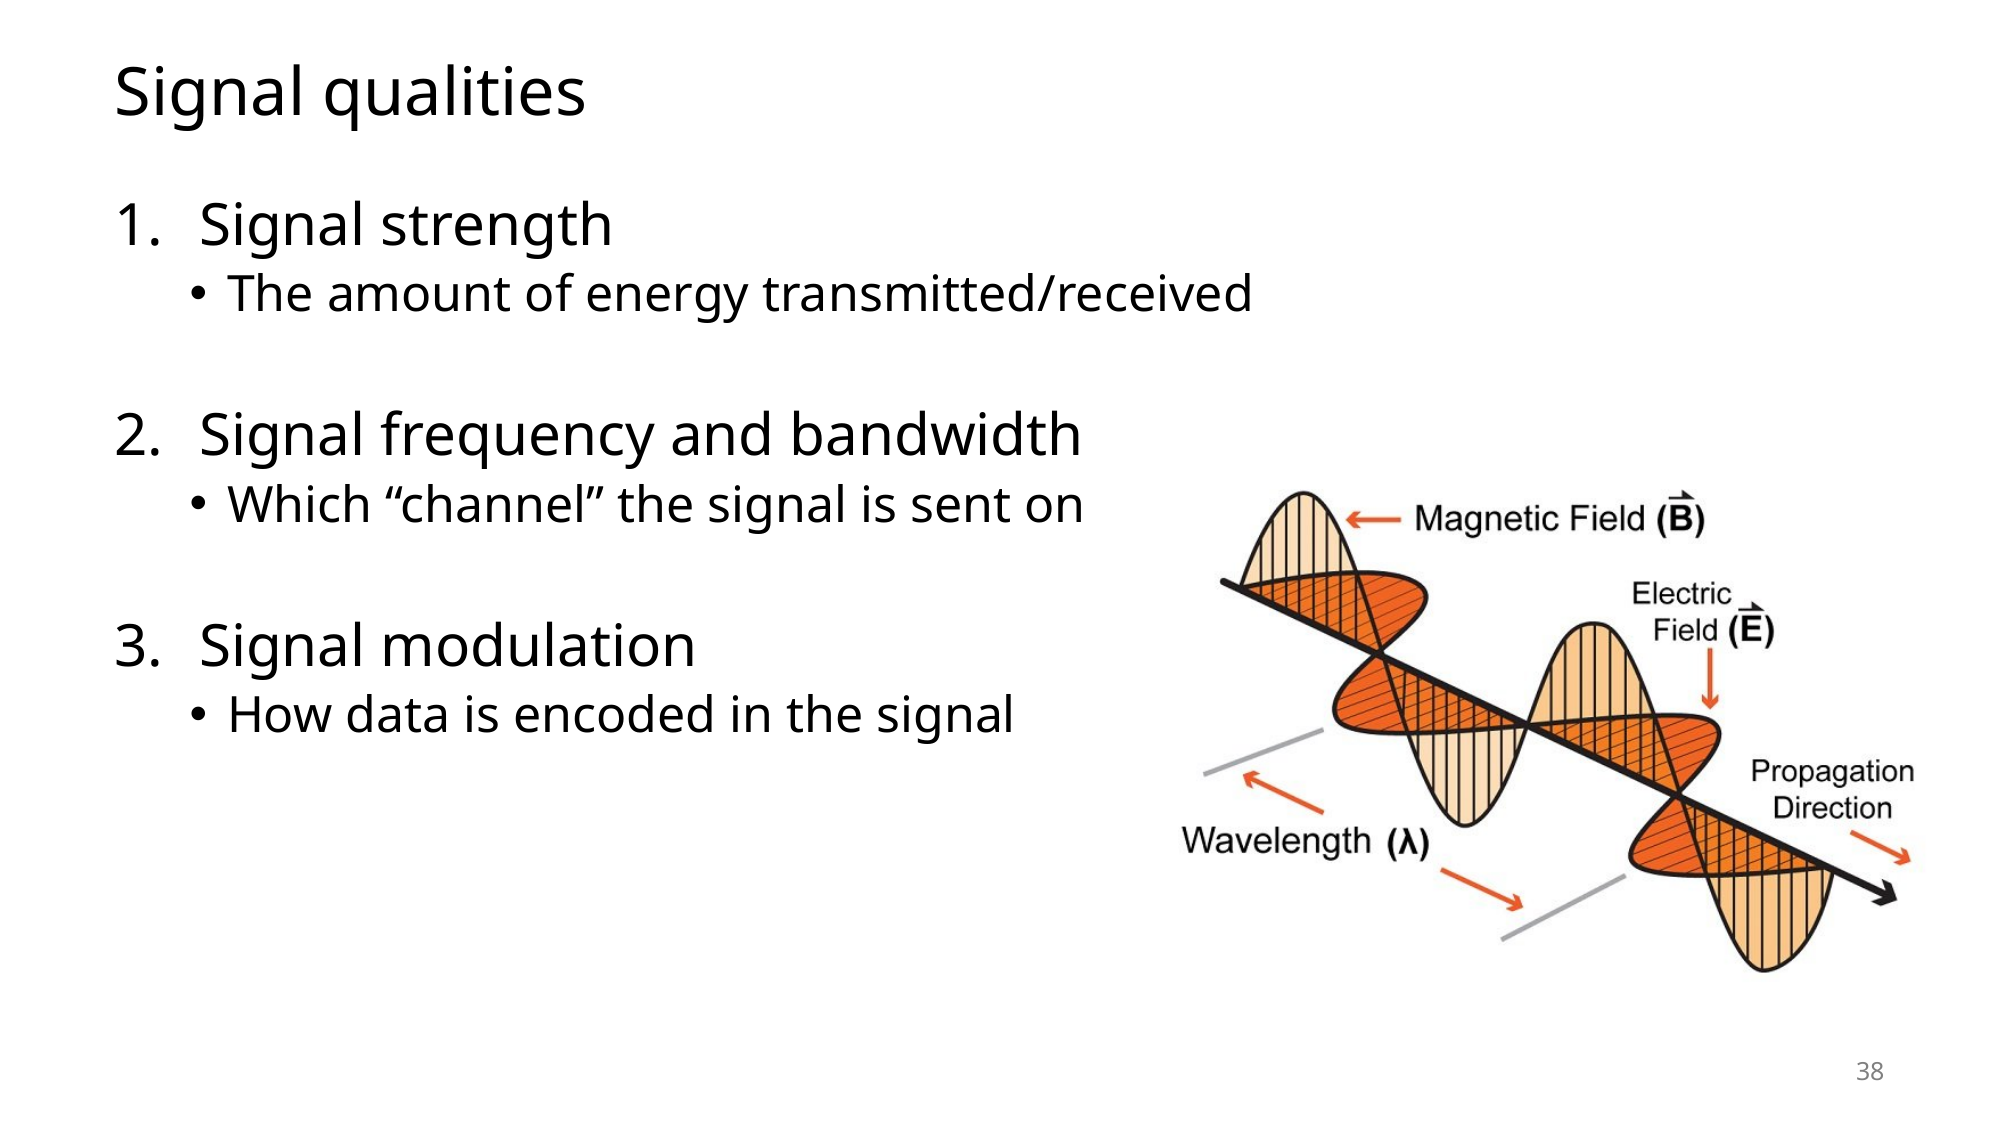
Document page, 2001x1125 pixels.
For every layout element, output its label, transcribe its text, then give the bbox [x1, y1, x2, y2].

slide_number 38 [1749, 1042, 1900, 1103]
picture [1159, 471, 1940, 992]
list Signal strength The amount of energy transmitted/received Signal frequency and bandwidth Which “channel” the signal is sent on Signal modulation How data is encoded in the signal [99, 187, 1900, 1013]
title Signal qualities [99, 37, 1900, 150]
